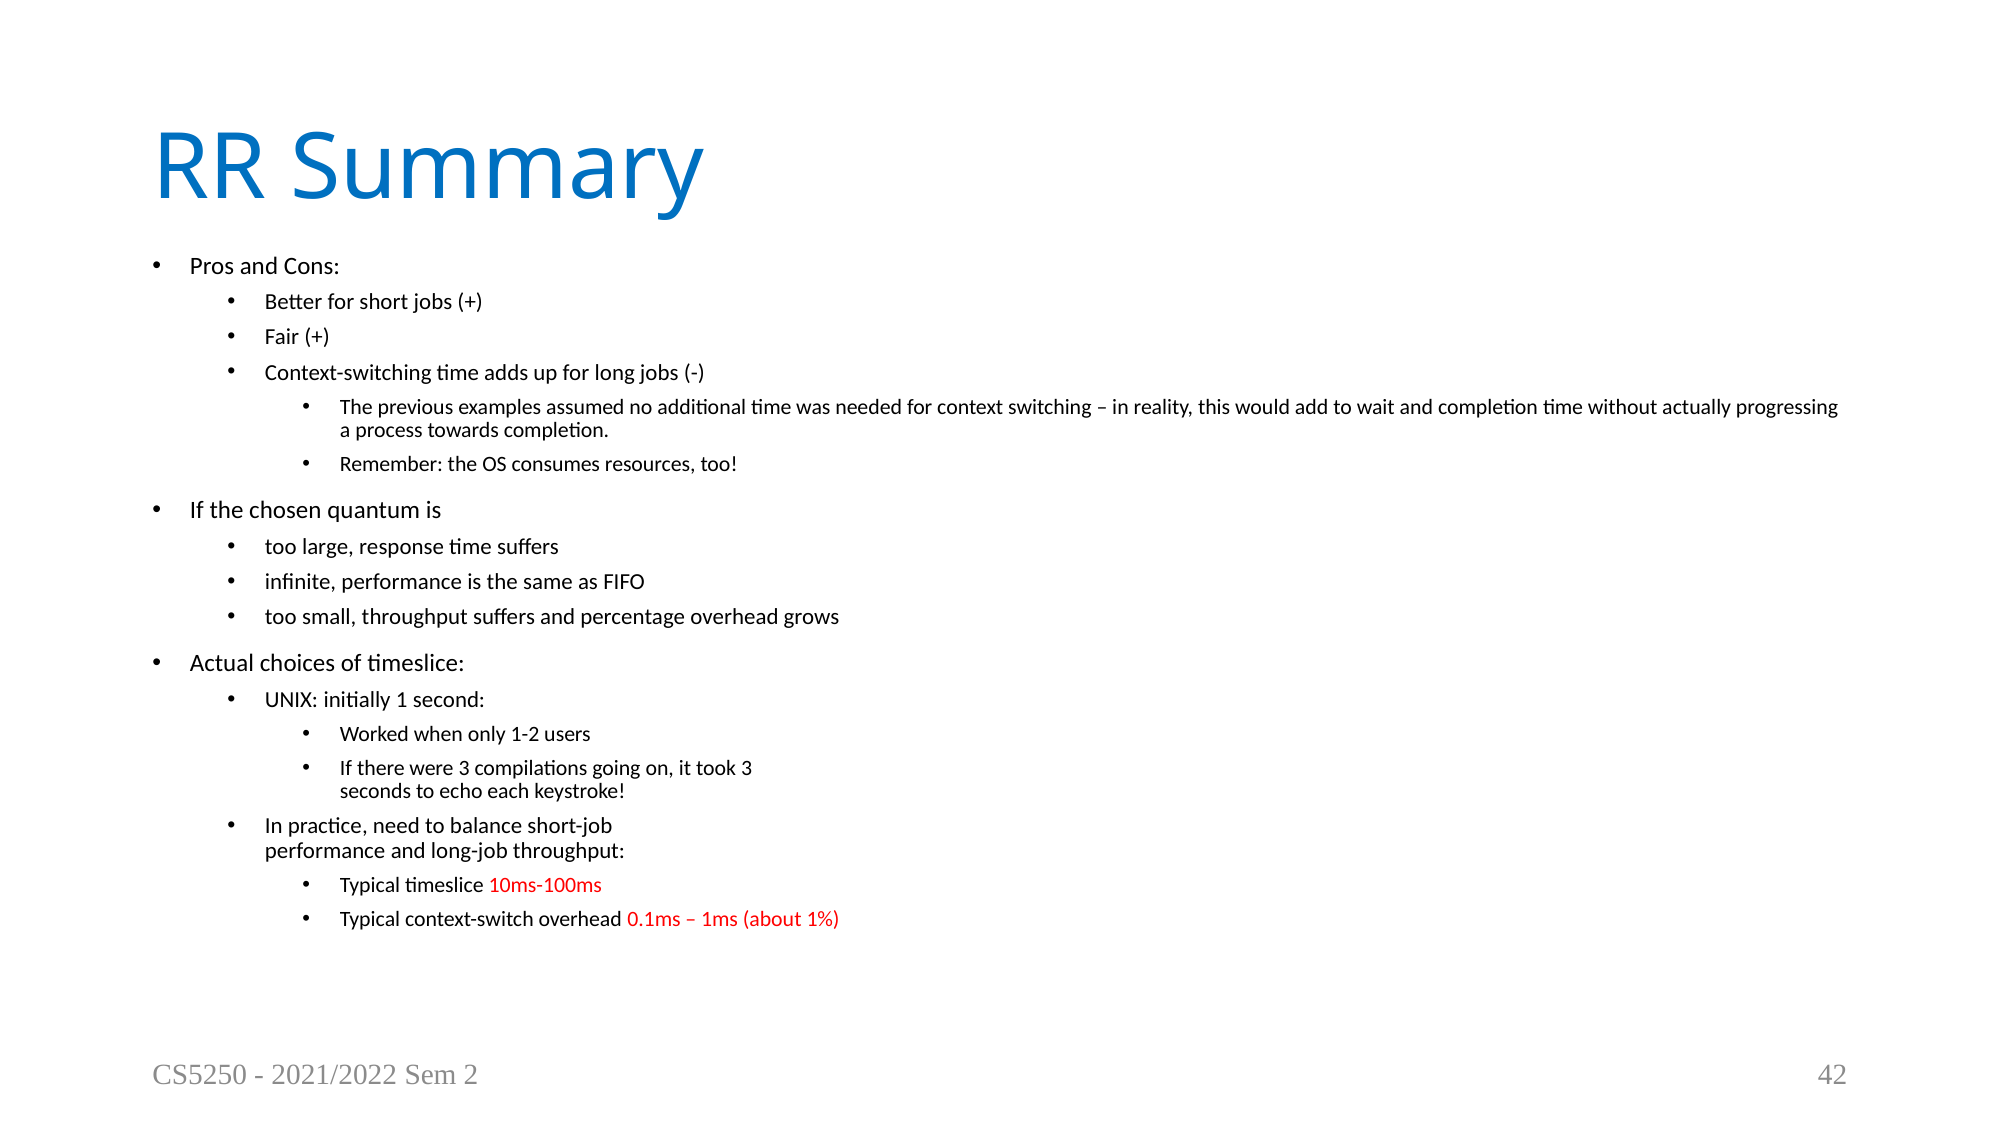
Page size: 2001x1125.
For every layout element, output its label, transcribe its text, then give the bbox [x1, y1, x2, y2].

list Pros and Cons: Better for short jobs (+) Fair (+) Context-switching time adds up for long jobs (-) The previous examples assumed no additional time was needed for context switching – in reality, this would add to wait and completion time without actually progressing a process towards completion. Remember: the OS consumes resources, too! If the chosen quantum is too large, response time suffers infinite, performance is the same as FIFO too small, throughput suffers and percentage overhead grows Actual choices of timeslice: UNIX: initially 1 second: Worked when only 1-2 users If there were 3 compilations going on, it took 3 seconds to echo each keystroke! In practice, need to balance short-job performance and long-job throughput: Typical timeslice 10ms-100ms Typical context-switch overhead 0.1ms – 1ms (about 1%) [137, 245, 1863, 1014]
slide_number 42 [1412, 1042, 1863, 1103]
title RR Summary [137, 59, 1863, 245]
slide_number CS5250 - 2021/2022 Sem 2 [137, 1042, 588, 1103]
